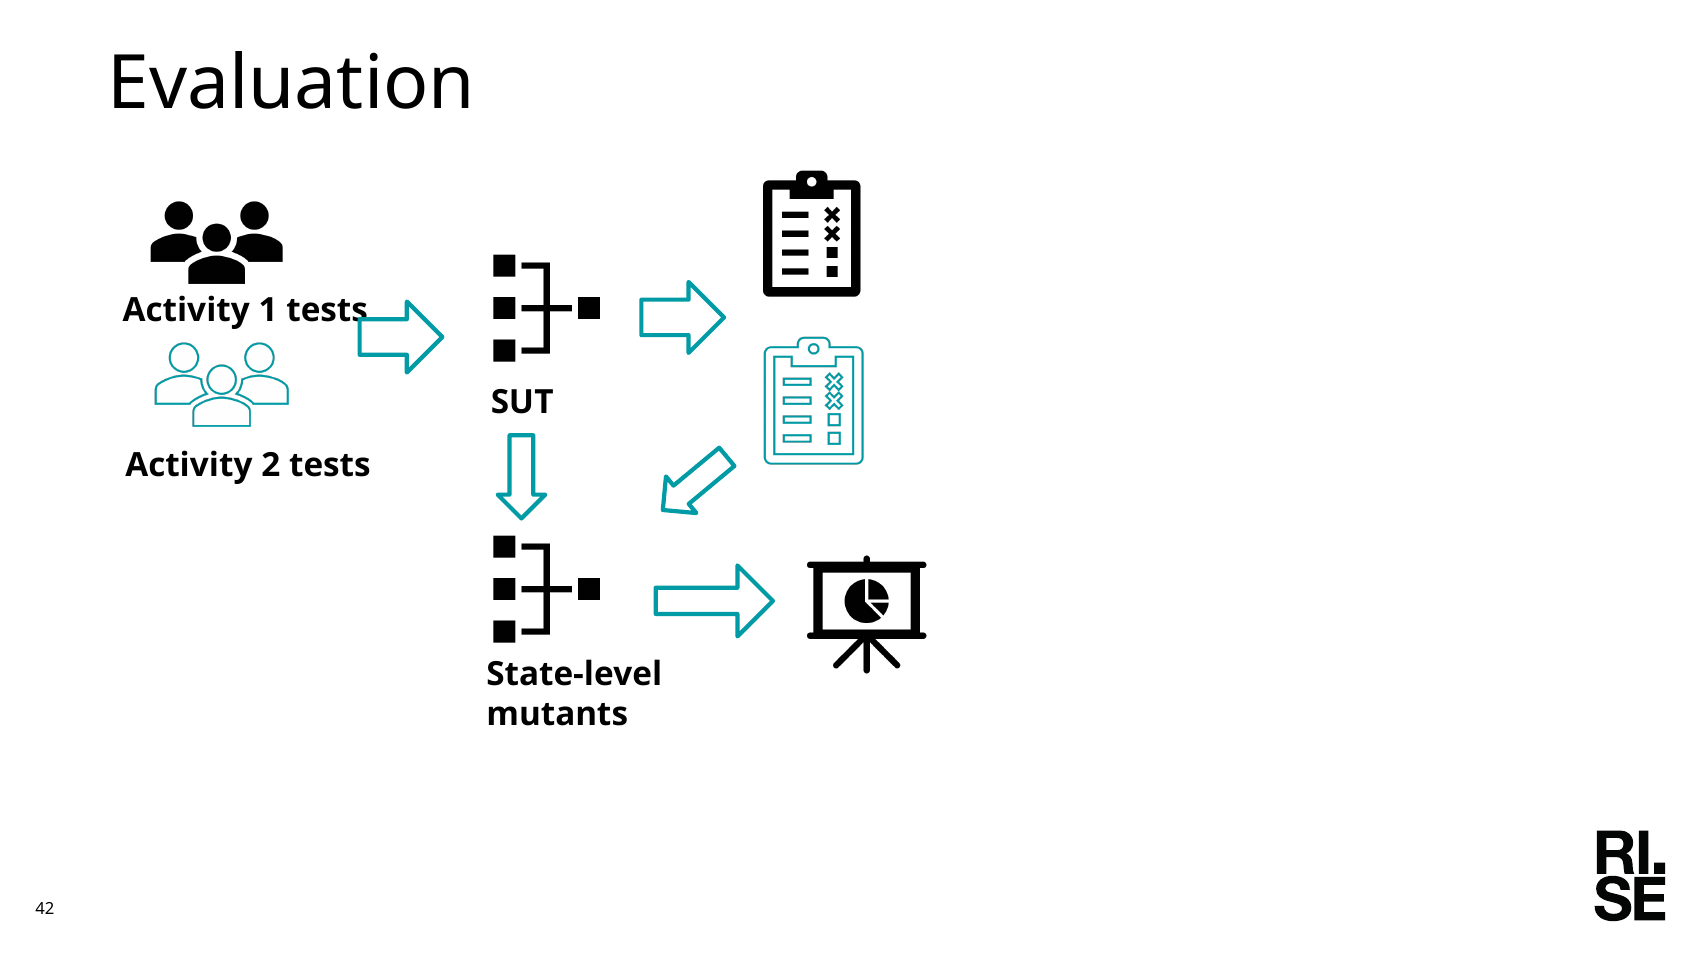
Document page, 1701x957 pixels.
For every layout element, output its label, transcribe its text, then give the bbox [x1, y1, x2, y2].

text_box [495, 433, 548, 513]
text_box Activity 2 tests [110, 435, 432, 490]
slide_number 42 [35, 885, 142, 922]
picture [738, 324, 889, 476]
picture [141, 166, 297, 461]
text_box [660, 445, 733, 516]
text_box State-level mutants [471, 645, 760, 740]
picture [471, 234, 622, 386]
text_box SUT [476, 393, 572, 428]
text_box [357, 299, 445, 375]
text_box Activity 1 tests [297, 280, 415, 336]
picture [791, 538, 942, 690]
text_box [639, 279, 727, 355]
picture [471, 514, 622, 666]
text_box [653, 563, 776, 639]
picture [735, 158, 887, 309]
title Evaluation [107, 47, 1348, 107]
text_box Activity 1 tests [107, 280, 141, 336]
